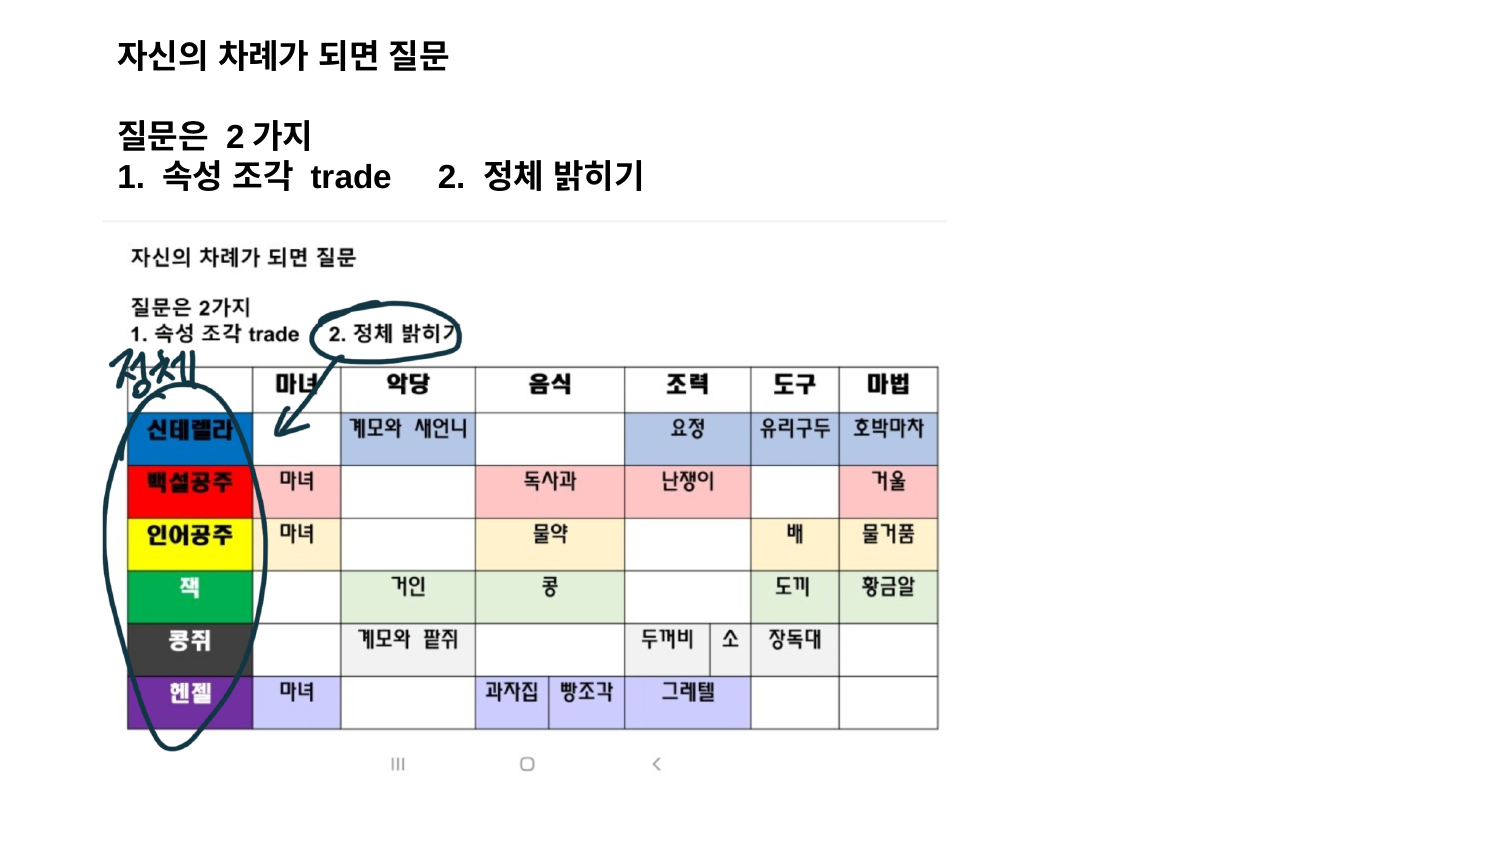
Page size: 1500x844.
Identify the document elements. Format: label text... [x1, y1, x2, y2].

text_box 자신의 차례가 되면 질문 질문은 2가지 1. 속성 조각 trade 2. 정체 밝히기 [102, 27, 760, 203]
picture [104, 78, 946, 844]
